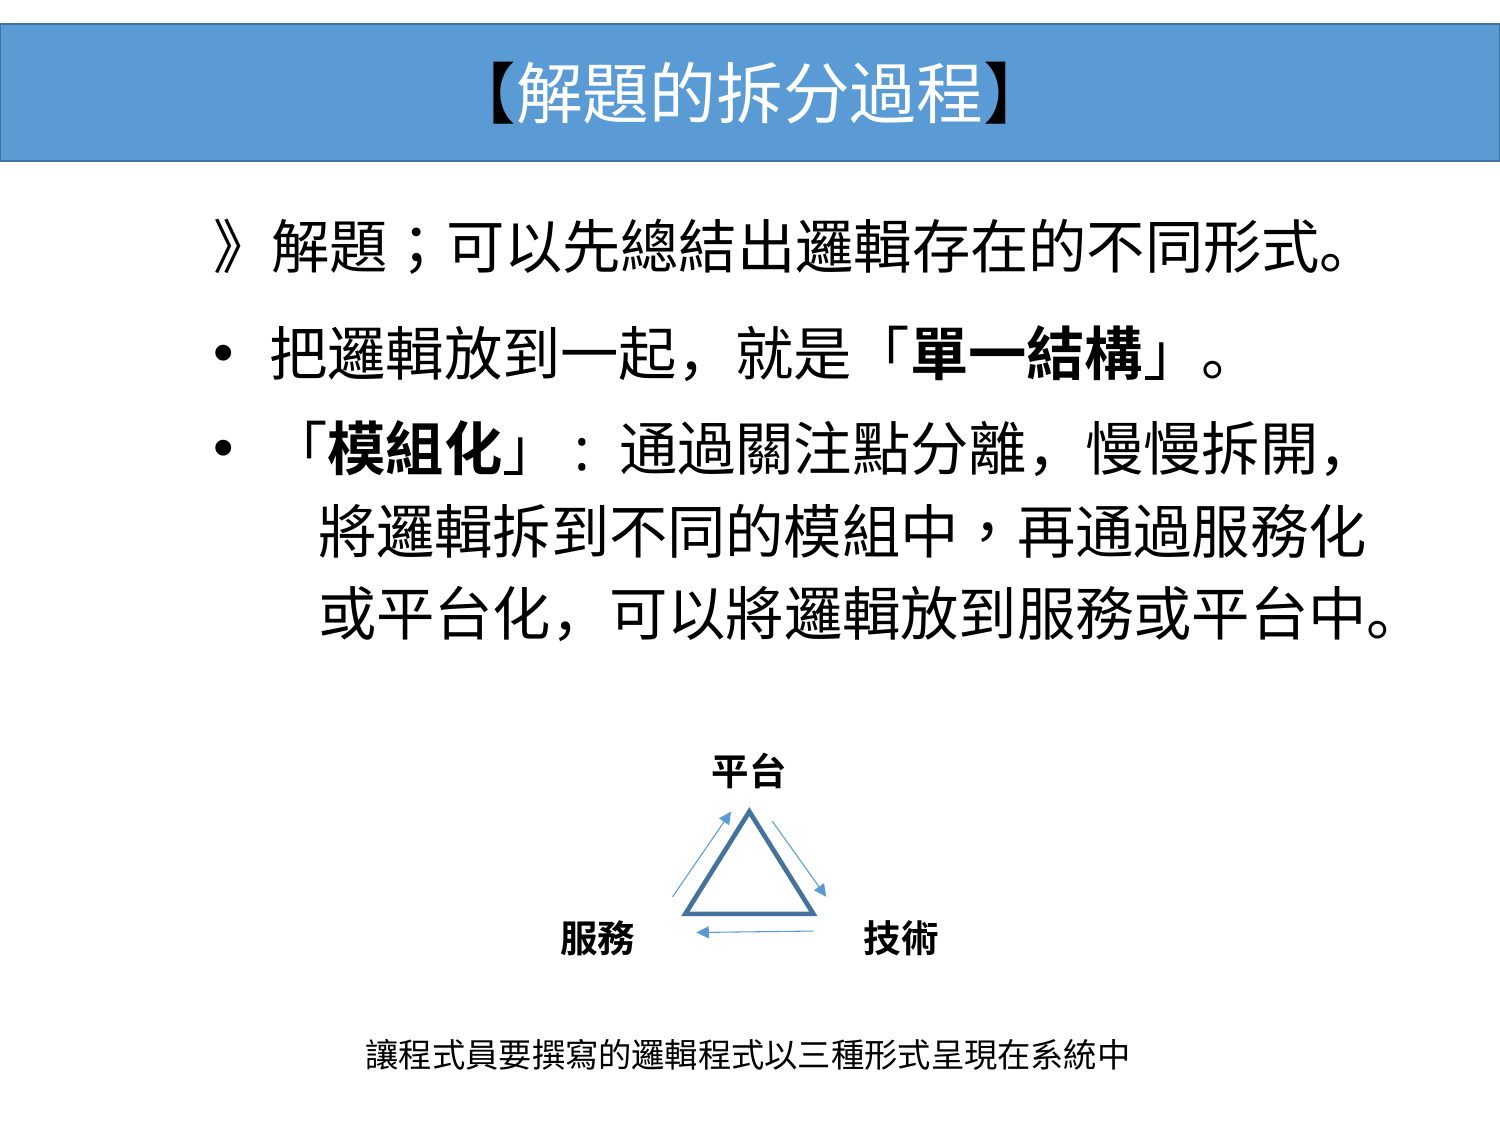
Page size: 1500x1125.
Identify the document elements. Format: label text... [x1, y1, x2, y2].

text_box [672, 811, 732, 897]
text_box [683, 809, 816, 915]
text_box 平台 [696, 740, 802, 801]
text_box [772, 821, 827, 897]
text_box 讓程式員要撰寫的邏輯程式以三種形式呈現在系統中 [351, 1026, 1146, 1082]
text_box 【解題的拆分過程】 [434, 44, 1066, 140]
text_box [0, 23, 1500, 162]
text_box 》解題；可以先總結出邏輯存在的不同形式。 把邏輯放到一起，就是「單一結構」。 「模組化」: 通過關注點分離，慢慢拆開， 將邏輯拆到不同的模組中，再通過服務化 或平台化，可以將邏輯放到服務或平台中。 [198, 202, 1498, 655]
text_box 服務 [545, 908, 651, 968]
text_box 技術 [848, 908, 954, 968]
